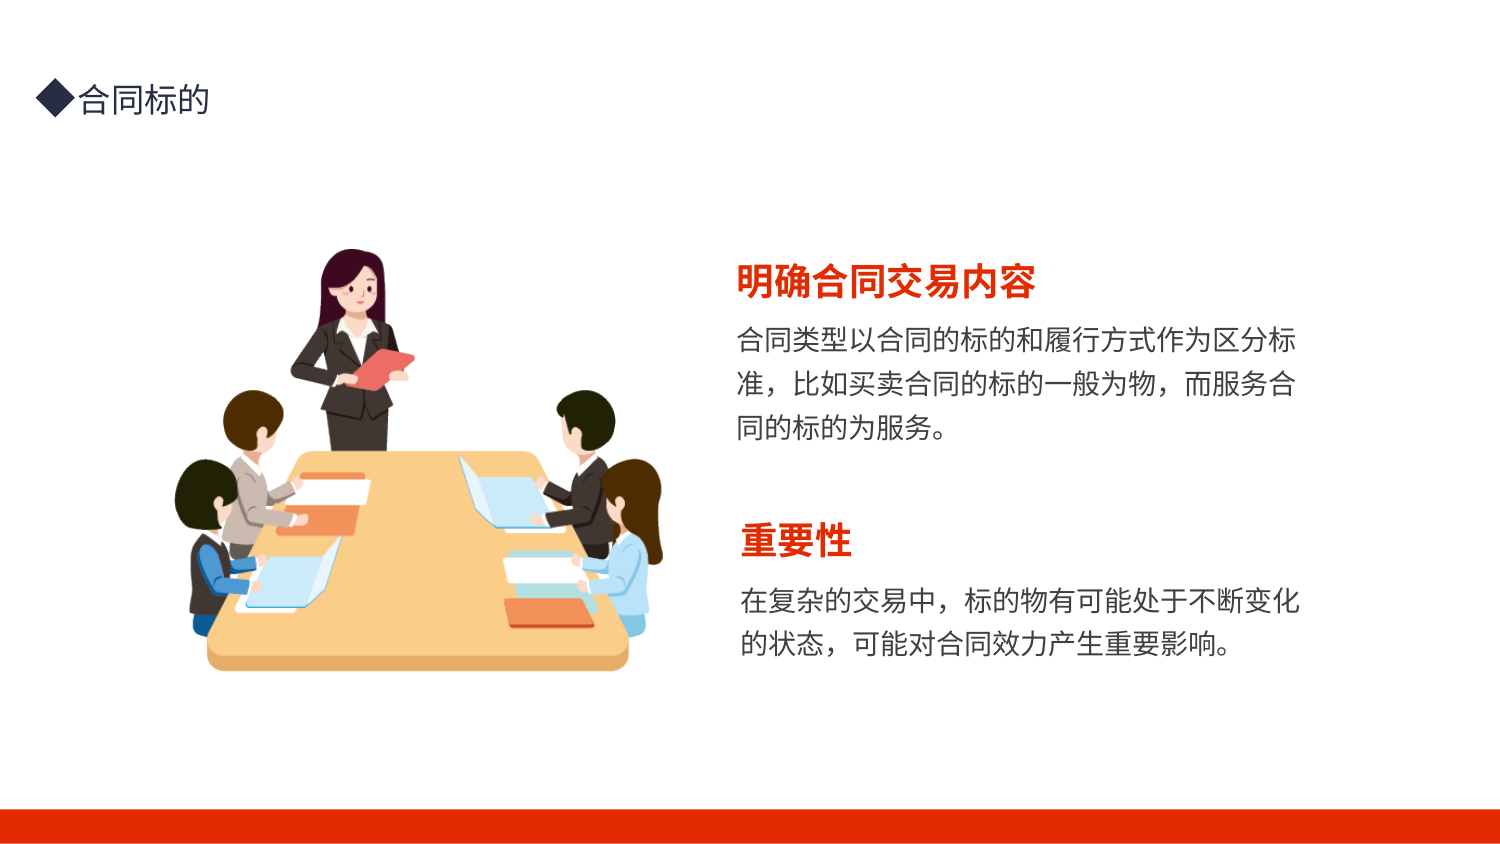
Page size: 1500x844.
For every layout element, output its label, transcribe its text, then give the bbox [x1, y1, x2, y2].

text_box 在复杂的交易中，标的物有可能处于不断变化的状态，可能对合同效力产生重要影响。 [725, 565, 1325, 668]
text_box 重要性 [725, 509, 926, 565]
text_box 合同类型以合同的标的和履行方式作为区分标准，比如买卖合同的标的一般为物，而服务合同的标的为服务。 [722, 305, 1338, 452]
picture [174, 249, 663, 672]
text_box 明确合同交易内容 [722, 250, 1134, 310]
